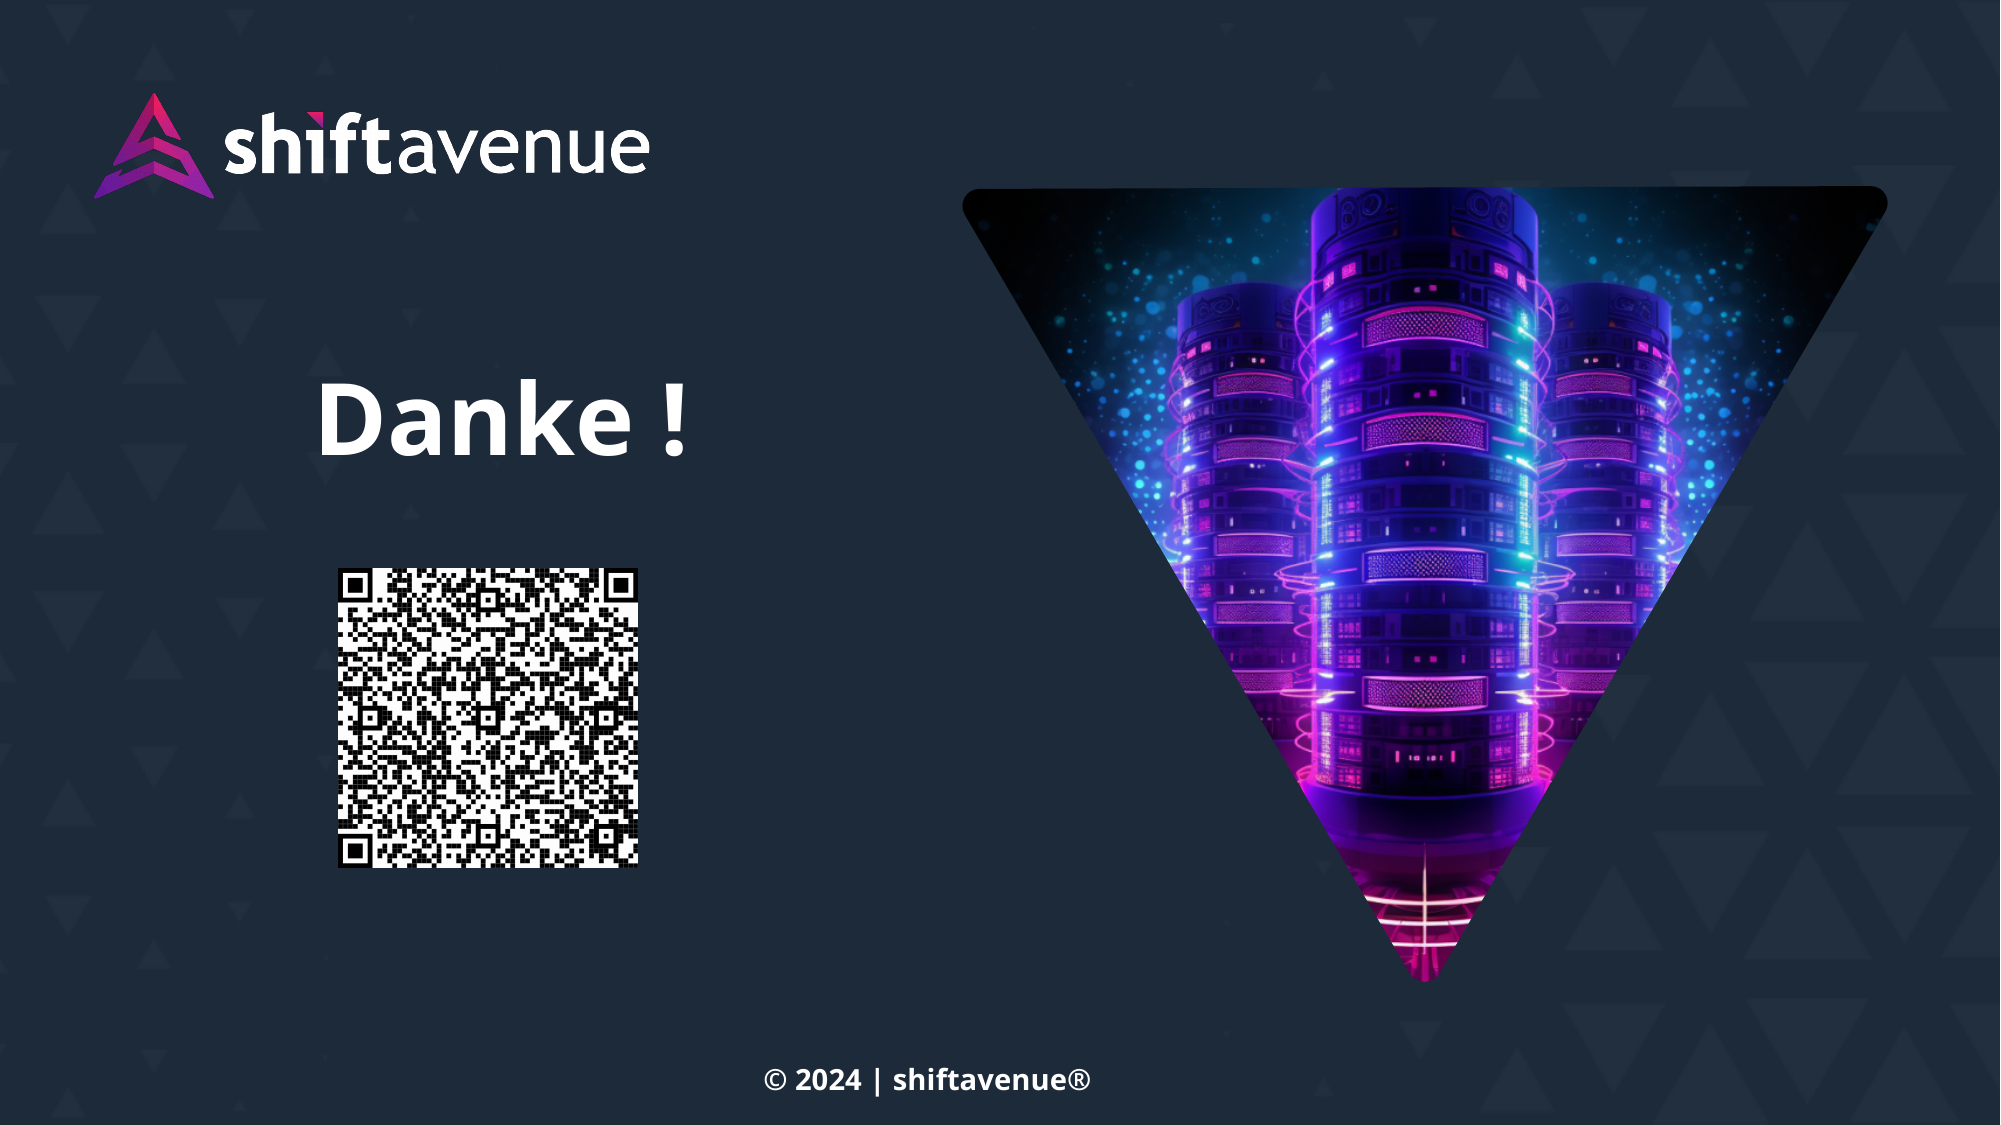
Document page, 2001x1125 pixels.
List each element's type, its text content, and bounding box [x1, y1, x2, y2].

subtitle © 2024 | shiftavenue® [763, 1058, 1237, 1105]
picture [841, 1, 2001, 1125]
picture [338, 568, 638, 869]
picture [0, 1, 650, 1125]
subtitle GitHub link [106, 543, 870, 1005]
title Danke ! [281, 355, 721, 485]
